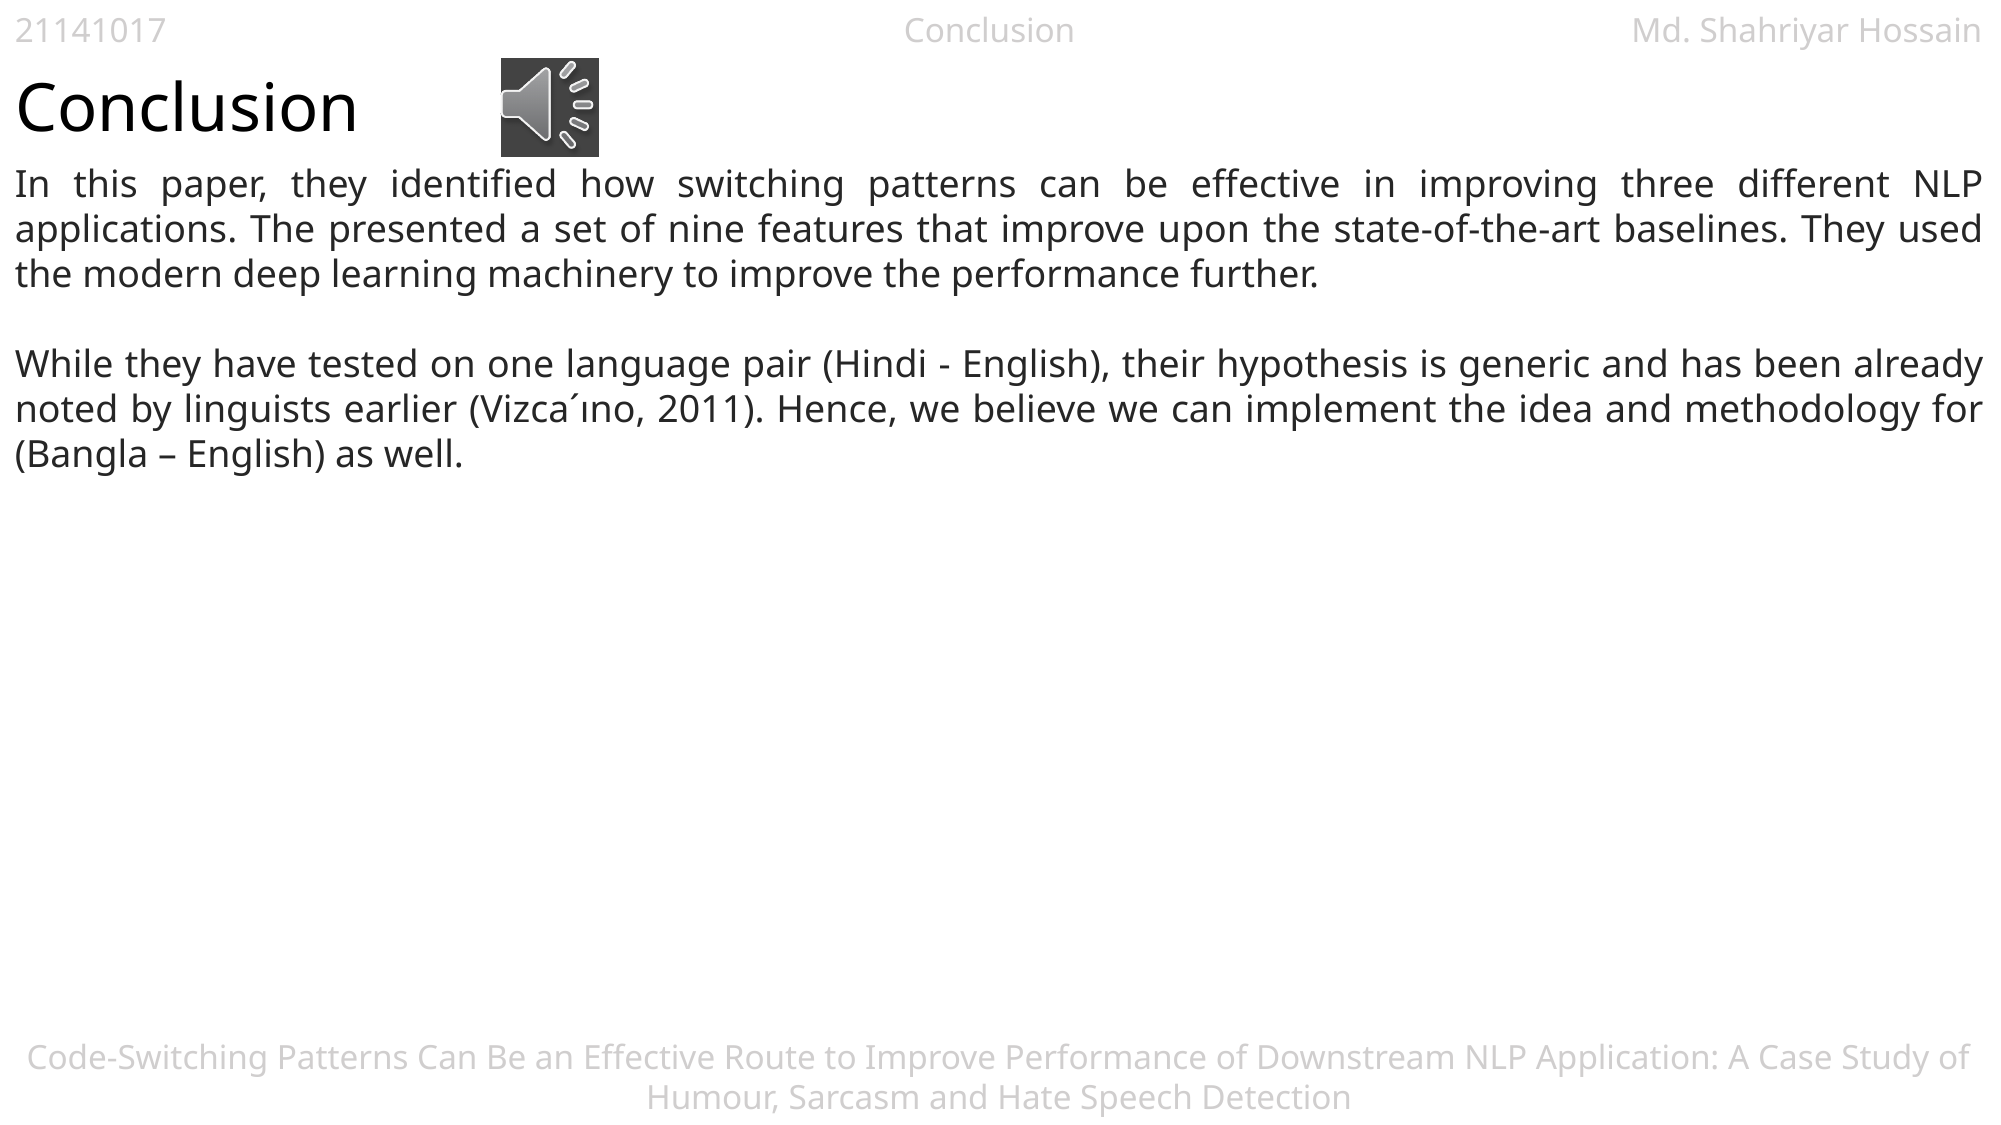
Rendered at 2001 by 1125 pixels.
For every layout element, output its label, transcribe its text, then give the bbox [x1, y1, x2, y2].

text_box 21141017 Conclusion Md. Shahriyar Hossain [0, 1, 2000, 56]
picture [499, 57, 600, 158]
text_box In this paper, they identified how switching patterns can be effective in improving three different NLP applications. The presented a set of nine features that improve upon the state-of-the-art baselines. They used the modern deep learning machinery to improve the performance further. While they have tested on one language pair (Hindi - English), their hypothesis is generic and has been already noted by linguists earlier (Vizca´ıno, 2011). Hence, we believe we can implement the idea and methodology for (Bangla – English) as well. [0, 152, 2000, 483]
text_box Code-Switching Patterns Can Be an Effective Route to Improve Performance of Downstream NLP Application: A Case Study of Humour, Sarcasm and Hate Speech Detection [0, 1029, 2000, 1124]
text_box Conclusion [0, 56, 1380, 152]
